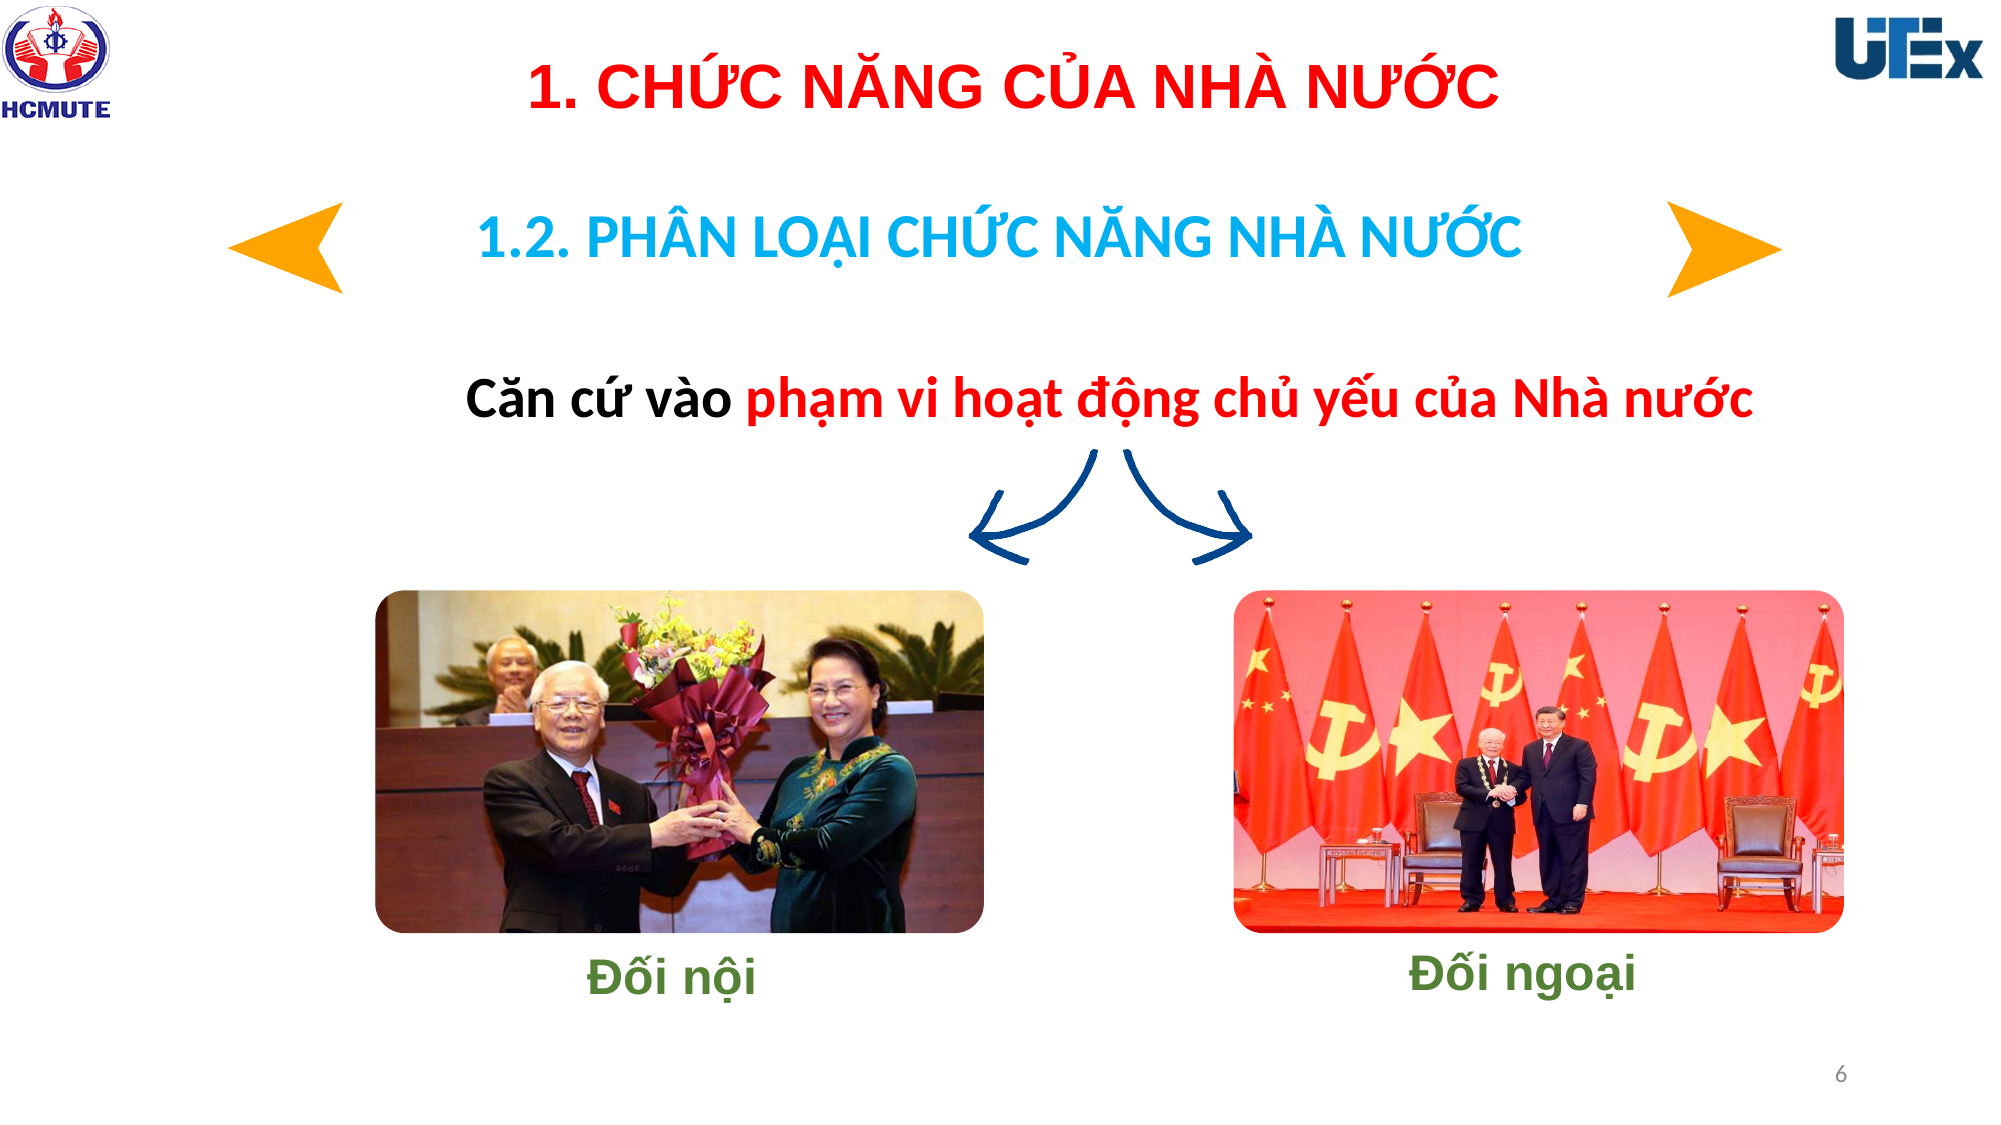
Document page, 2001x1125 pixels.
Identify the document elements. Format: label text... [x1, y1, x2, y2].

text_box 1.2. PHÂN LOẠI CHỨC NĂNG NHÀ NƯỚC [0, 187, 2000, 278]
picture [0, 0, 113, 119]
text_box Đối ngoại [1198, 933, 1863, 1009]
text_box Đối nội [375, 937, 984, 1013]
picture [227, 202, 343, 294]
slide_number 6 [1412, 1042, 1863, 1103]
text_box 1. CHỨC NĂNG CỦA NHÀ NƯỚC [0, 38, 2000, 129]
picture [1667, 201, 1783, 298]
picture [1830, 15, 1996, 88]
text_box Căn cứ vào phạm vi hoạt động chủ yếu của Nhà nước [110, 351, 2000, 437]
picture [375, 435, 1844, 934]
